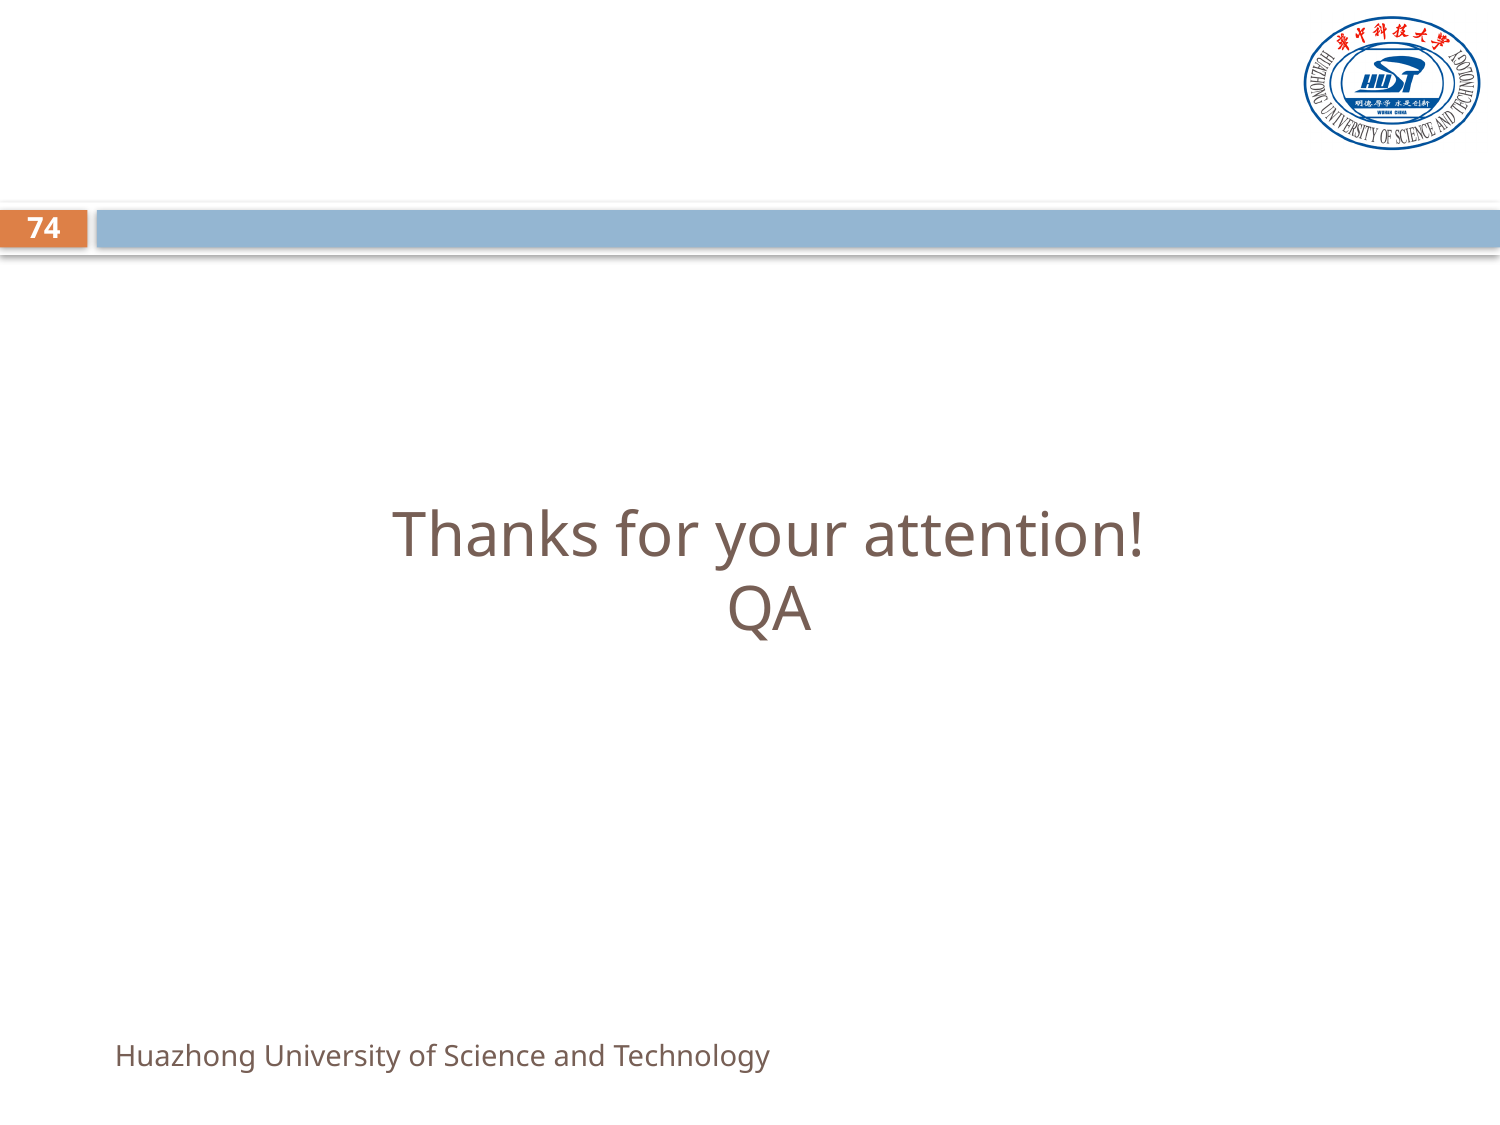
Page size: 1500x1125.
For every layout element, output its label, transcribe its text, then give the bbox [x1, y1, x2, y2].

title Thanks for your attention! QA [100, 487, 1438, 650]
footer Huazhong University of Science and Technology [99, 1024, 990, 1085]
slide_number 74 [0, 208, 88, 249]
picture [1299, 12, 1488, 153]
